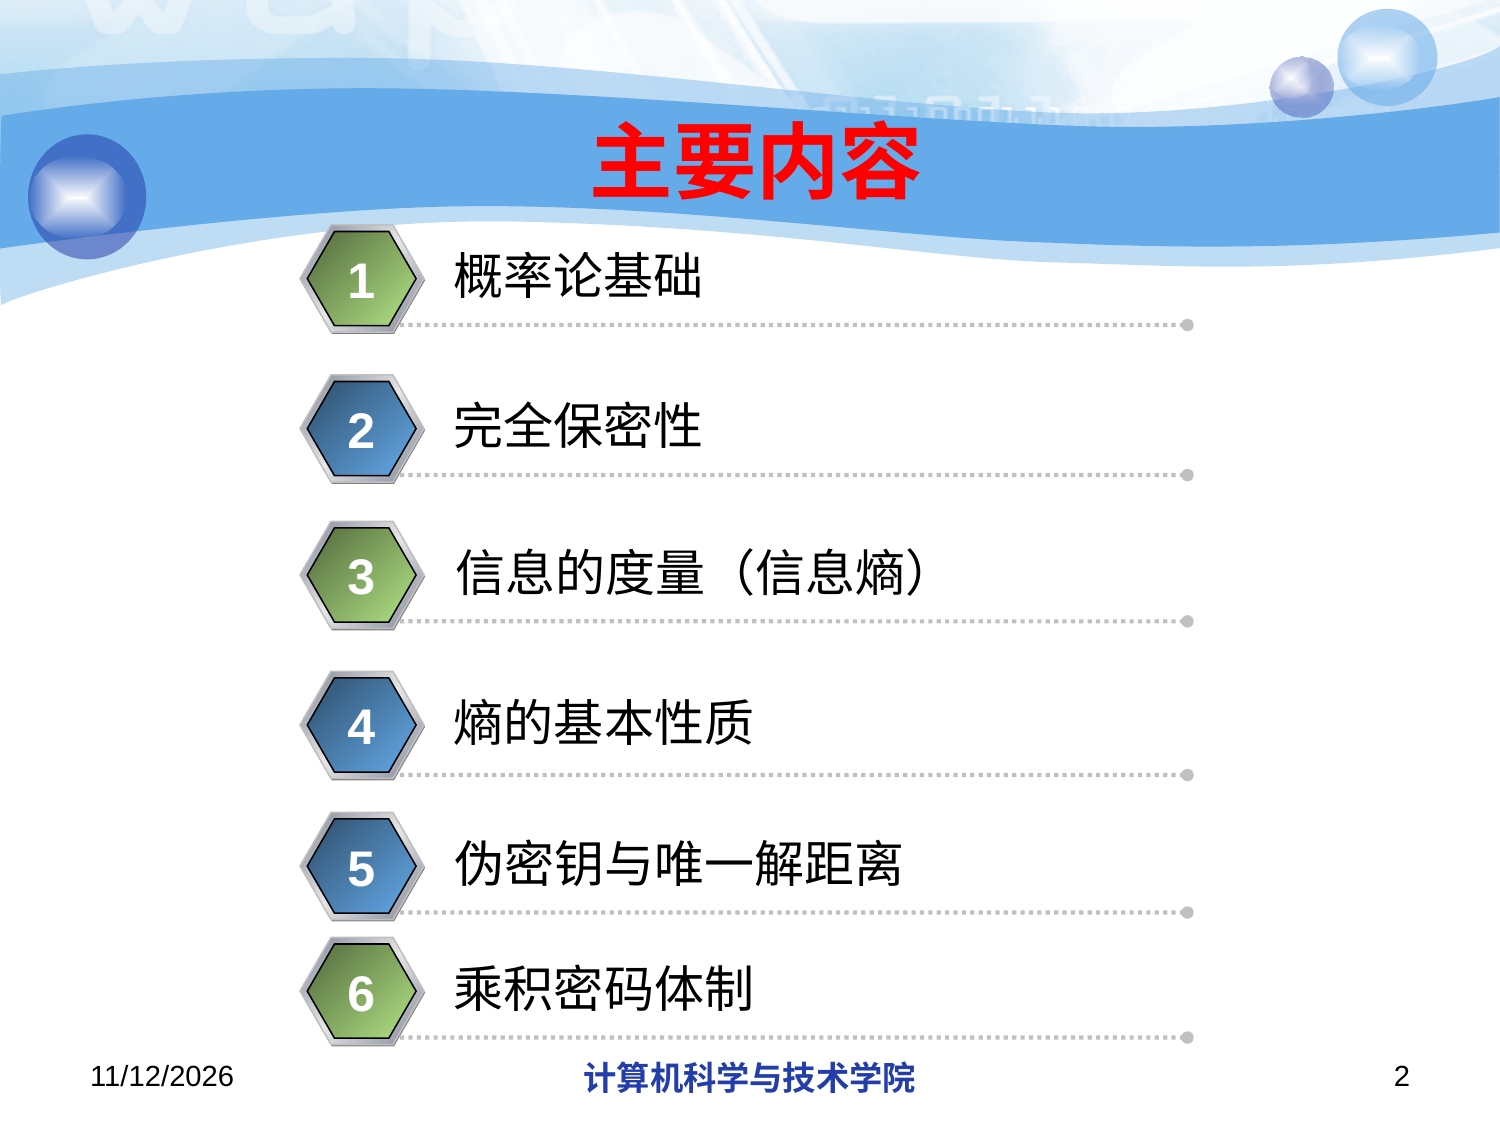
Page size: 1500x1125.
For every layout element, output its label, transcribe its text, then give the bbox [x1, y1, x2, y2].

text_box 完全保密性 [439, 387, 719, 463]
slide_number 2 [1074, 1049, 1426, 1103]
text_box [1179, 1031, 1194, 1044]
text_box 信息的度量（信息熵） [440, 533, 970, 609]
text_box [299, 937, 426, 1047]
text_box 熵的基本性质 [439, 683, 769, 759]
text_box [299, 224, 426, 335]
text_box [299, 374, 426, 485]
text_box [1179, 615, 1194, 628]
text_box [1179, 906, 1194, 919]
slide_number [74, 1049, 426, 1103]
text_box 乘积密码体制 [439, 949, 769, 1025]
text_box [1179, 468, 1194, 482]
footer 计算机科学与技术学院 [512, 1049, 988, 1103]
text_box [1179, 318, 1194, 332]
text_box [1179, 768, 1194, 782]
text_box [299, 521, 426, 631]
title 主要内容 [149, 112, 1363, 206]
text_box 伪密钥与唯一解距离 [439, 824, 920, 900]
text_box 概率论基础 [439, 237, 719, 313]
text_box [299, 671, 426, 781]
picture [0, 0, 1500, 112]
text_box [299, 812, 426, 922]
